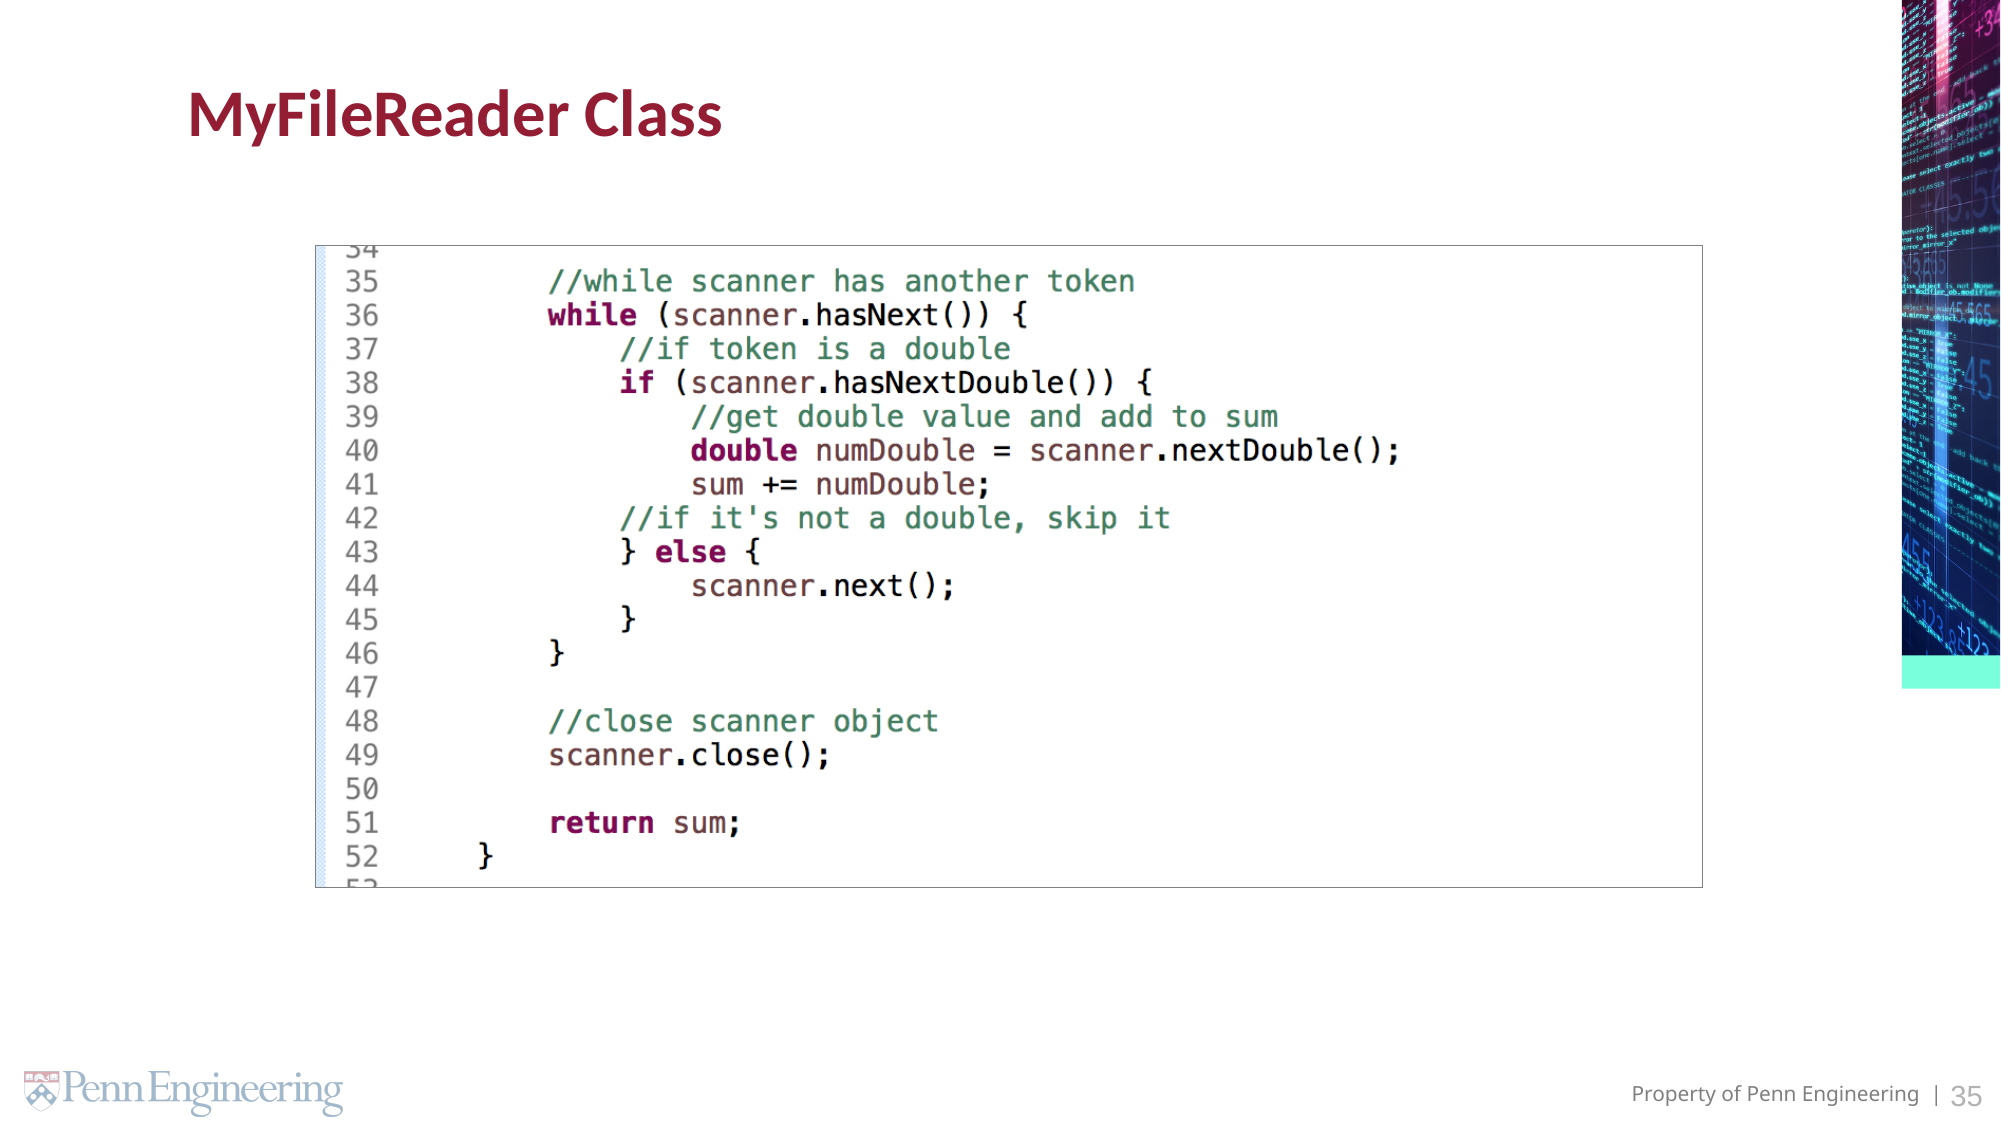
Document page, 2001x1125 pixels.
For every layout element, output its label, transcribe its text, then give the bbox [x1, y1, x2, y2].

slide_number 35 [1935, 1065, 2000, 1125]
title MyFileReader Class [187, 54, 1871, 176]
picture [1901, 0, 2001, 655]
picture [315, 245, 1703, 888]
